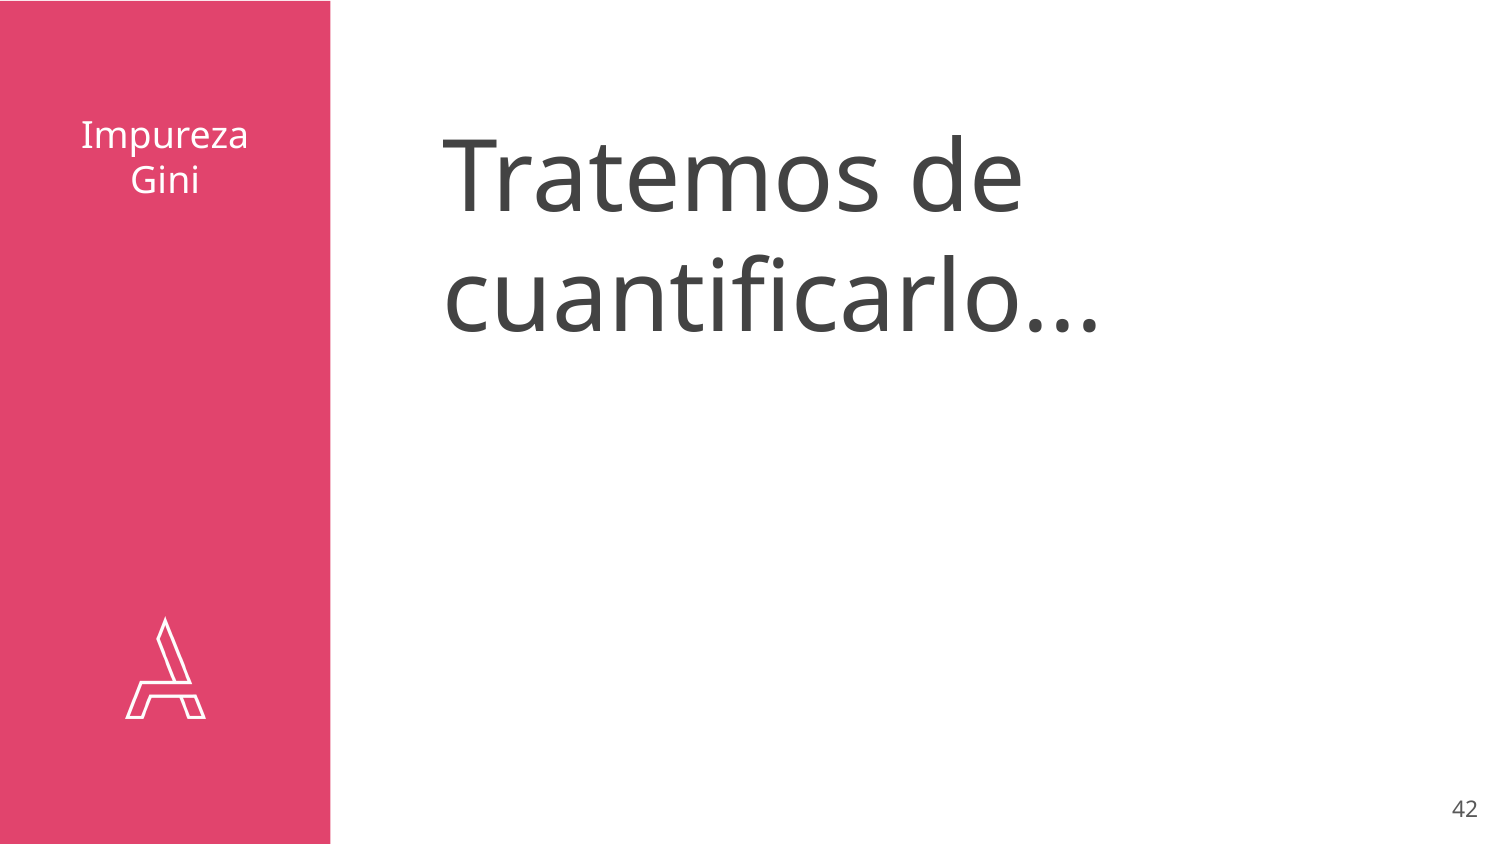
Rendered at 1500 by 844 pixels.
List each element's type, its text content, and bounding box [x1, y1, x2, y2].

slide_number ‹#› [1403, 779, 1494, 844]
picture [125, 616, 206, 719]
text_box Tratemos de cuantificarlo... [427, 96, 1253, 224]
title Impureza Gini [47, 96, 283, 346]
